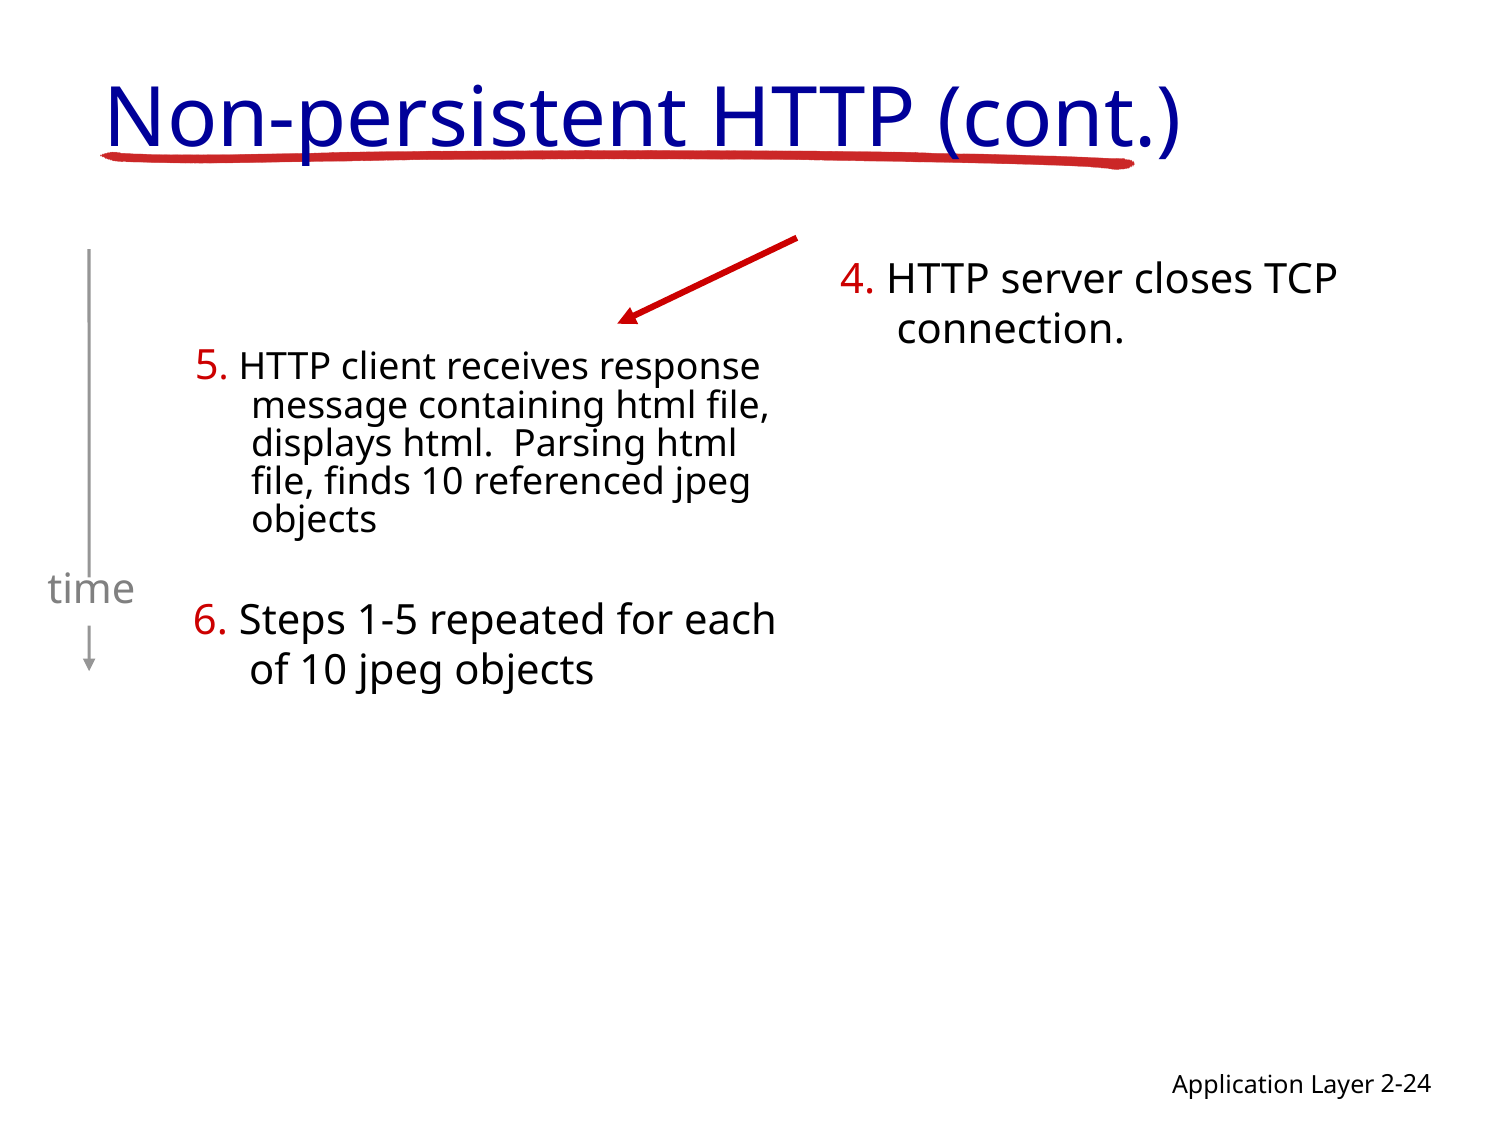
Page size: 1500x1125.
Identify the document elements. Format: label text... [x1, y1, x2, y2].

title Non-persistent HTTP (cont.) [89, 42, 1364, 185]
text_box time [32, 554, 151, 620]
footer Application Layer [914, 1060, 1391, 1109]
picture [96, 145, 1147, 175]
text_box [617, 237, 797, 324]
text_box [82, 626, 96, 672]
text_box [50, 620, 107, 626]
text_box 6. Steps 1-5 repeated for each of 10 jpeg objects [178, 585, 804, 695]
list 5. HTTP client receives response message containing html file, displays html. Parsing html file, finds 10 referenced jpeg objects [179, 337, 805, 590]
slide_number 2-24 [1365, 1059, 1477, 1106]
text_box 4. HTTP server closes TCP connection. [825, 244, 1451, 366]
